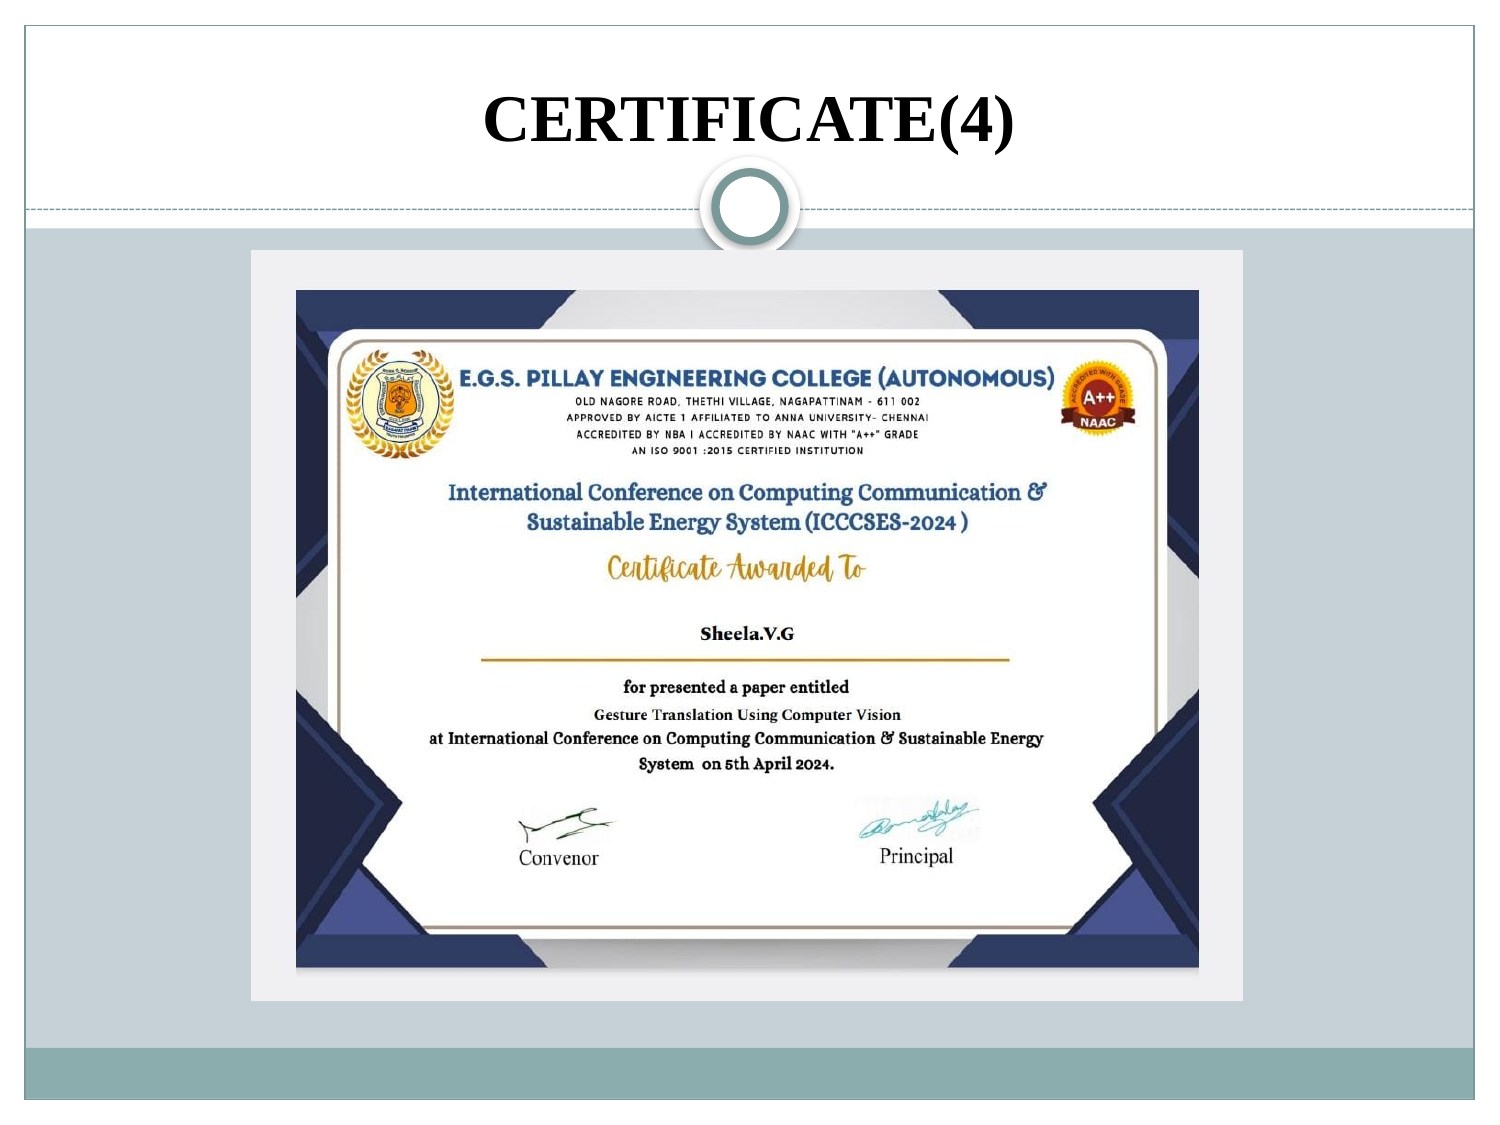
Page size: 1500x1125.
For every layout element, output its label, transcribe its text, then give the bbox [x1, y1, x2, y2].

title CERTIFICATE(4) [49, 37, 1450, 162]
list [251, 250, 1243, 1001]
